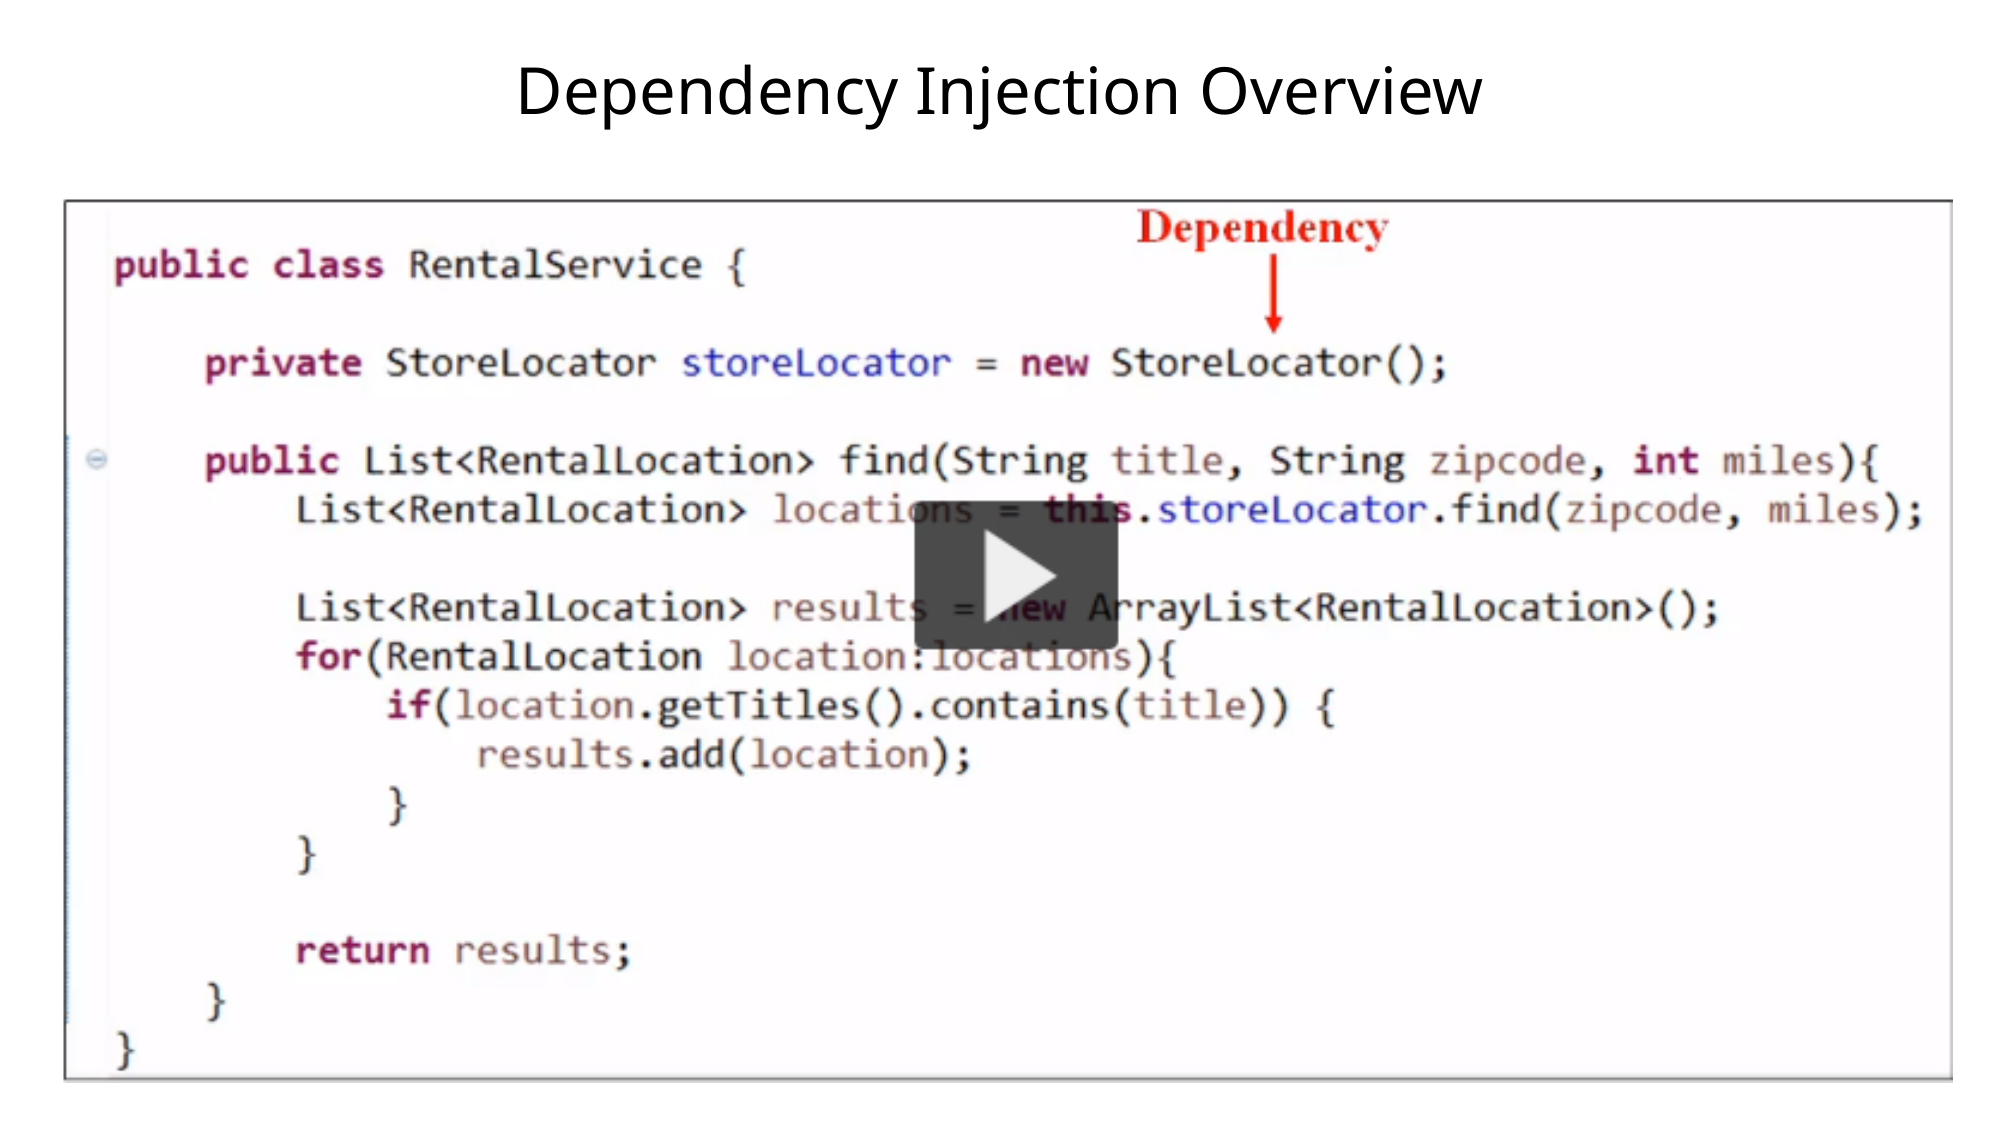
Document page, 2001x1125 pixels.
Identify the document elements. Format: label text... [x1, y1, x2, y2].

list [62, 198, 1953, 1083]
title Dependency Injection Overview [137, 50, 1863, 137]
